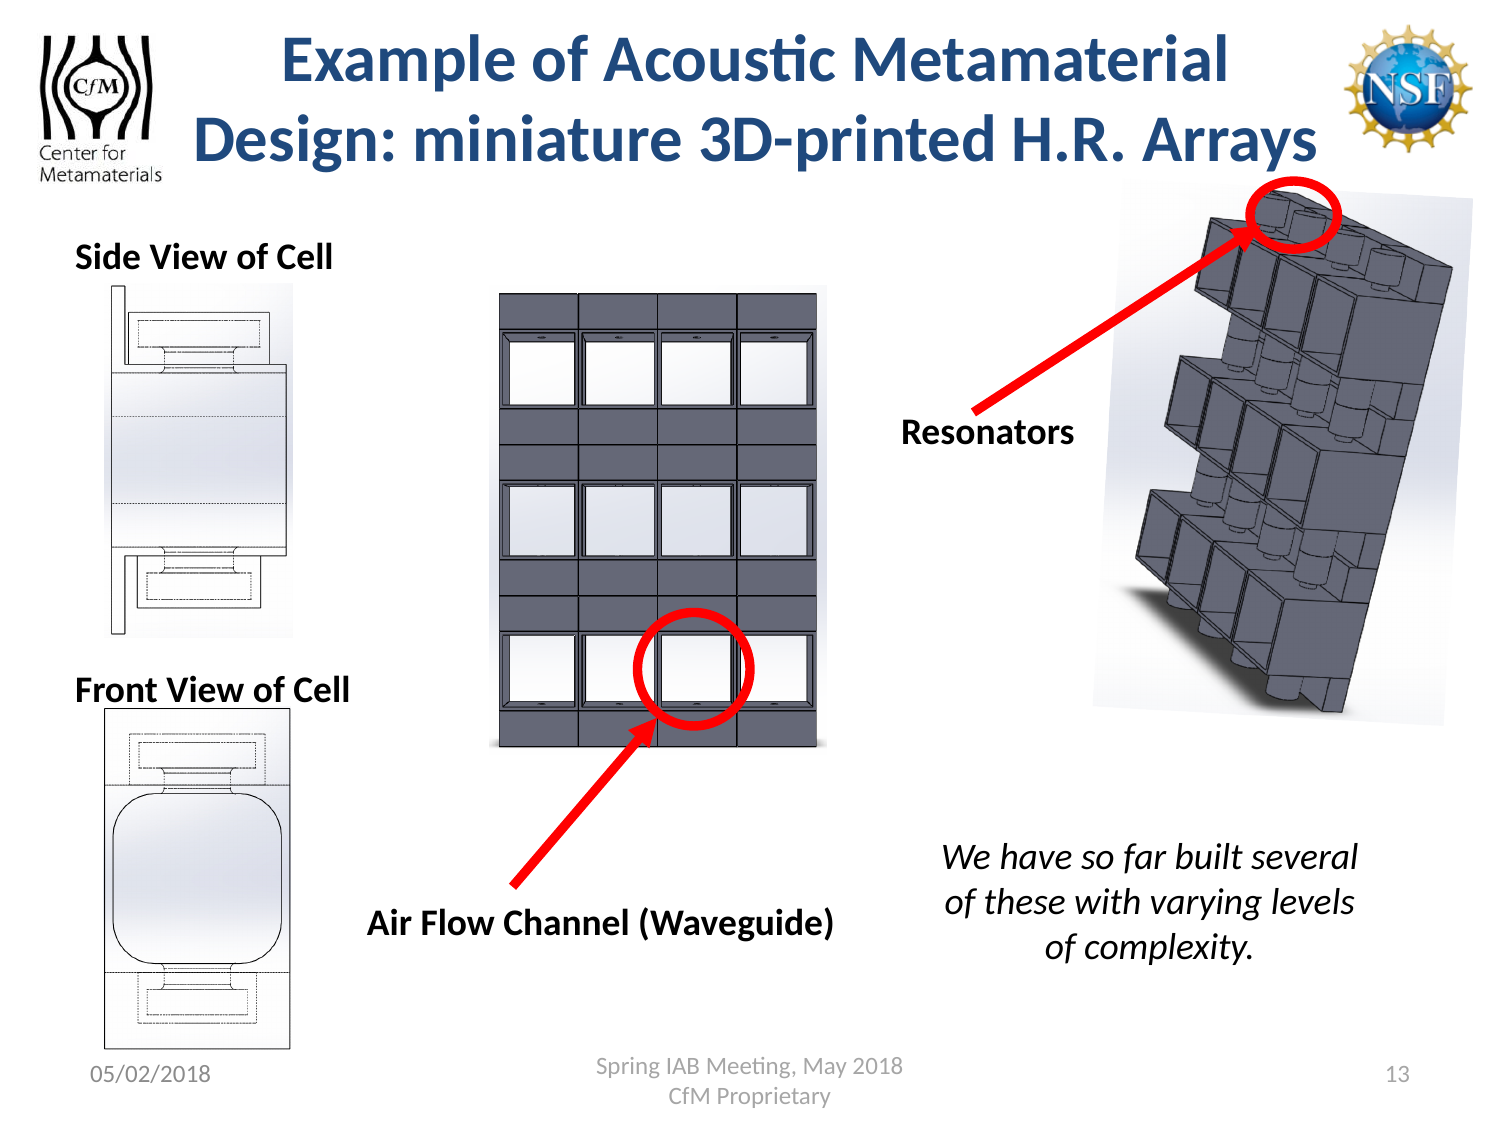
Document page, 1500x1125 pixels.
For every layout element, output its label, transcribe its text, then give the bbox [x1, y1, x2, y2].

text_box Resonators [886, 399, 1090, 460]
picture [1350, 23, 1475, 156]
picture [104, 283, 293, 638]
picture [1093, 179, 1473, 725]
text_box Side View of Cell [60, 224, 350, 285]
picture [102, 706, 291, 1051]
picture [37, 33, 162, 184]
text_box [1268, 178, 1319, 185]
text_box Front View of Cell [60, 657, 366, 717]
text_box Example of Acoustic Metamaterial Design: miniature 3D-printed H.R. Arrays [162, 7, 1350, 195]
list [489, 285, 827, 755]
text_box Air Flow Channel (Waveguide) [352, 890, 851, 950]
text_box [512, 717, 658, 888]
text_box We have so far built several of these with varying levels of complexity. [912, 824, 1388, 975]
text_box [973, 225, 1261, 413]
